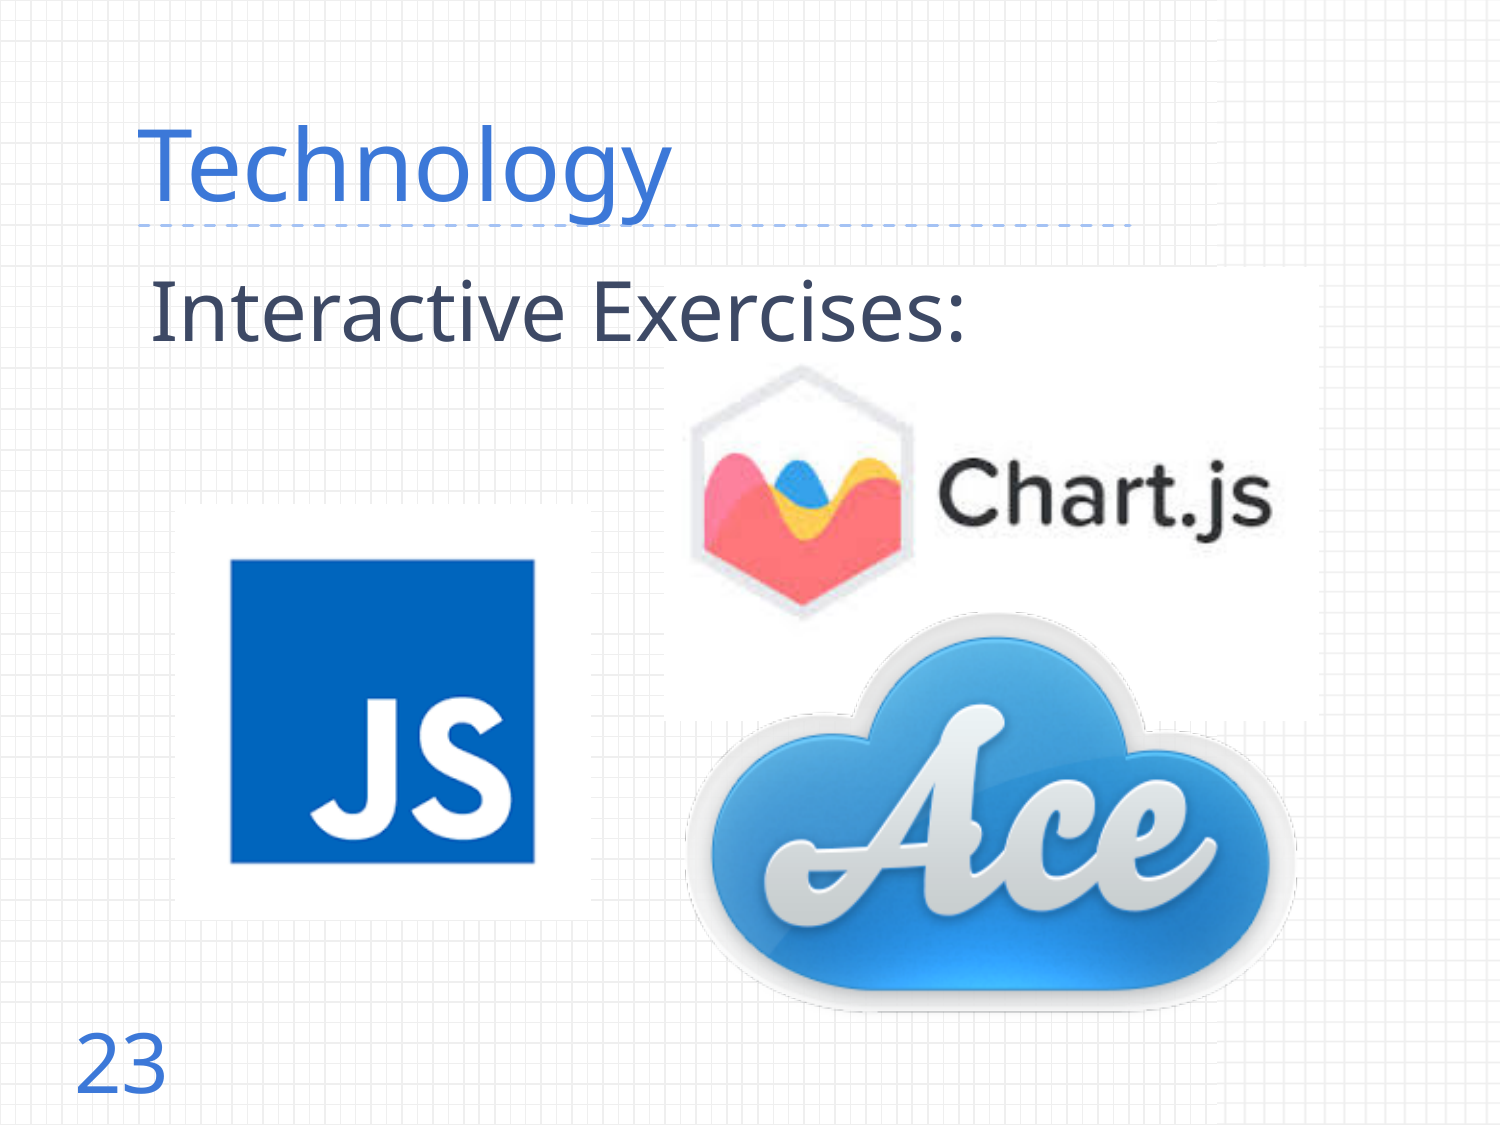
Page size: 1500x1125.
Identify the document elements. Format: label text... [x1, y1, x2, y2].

picture [175, 504, 591, 920]
title Technology [826, 49, 1130, 237]
text_box [25, 0, 526, 175]
picture [664, 0, 1500, 1125]
text_box 23 [59, 996, 195, 1125]
list Interactive Exercises: [135, 243, 1144, 1024]
text_box [25, 0, 826, 417]
